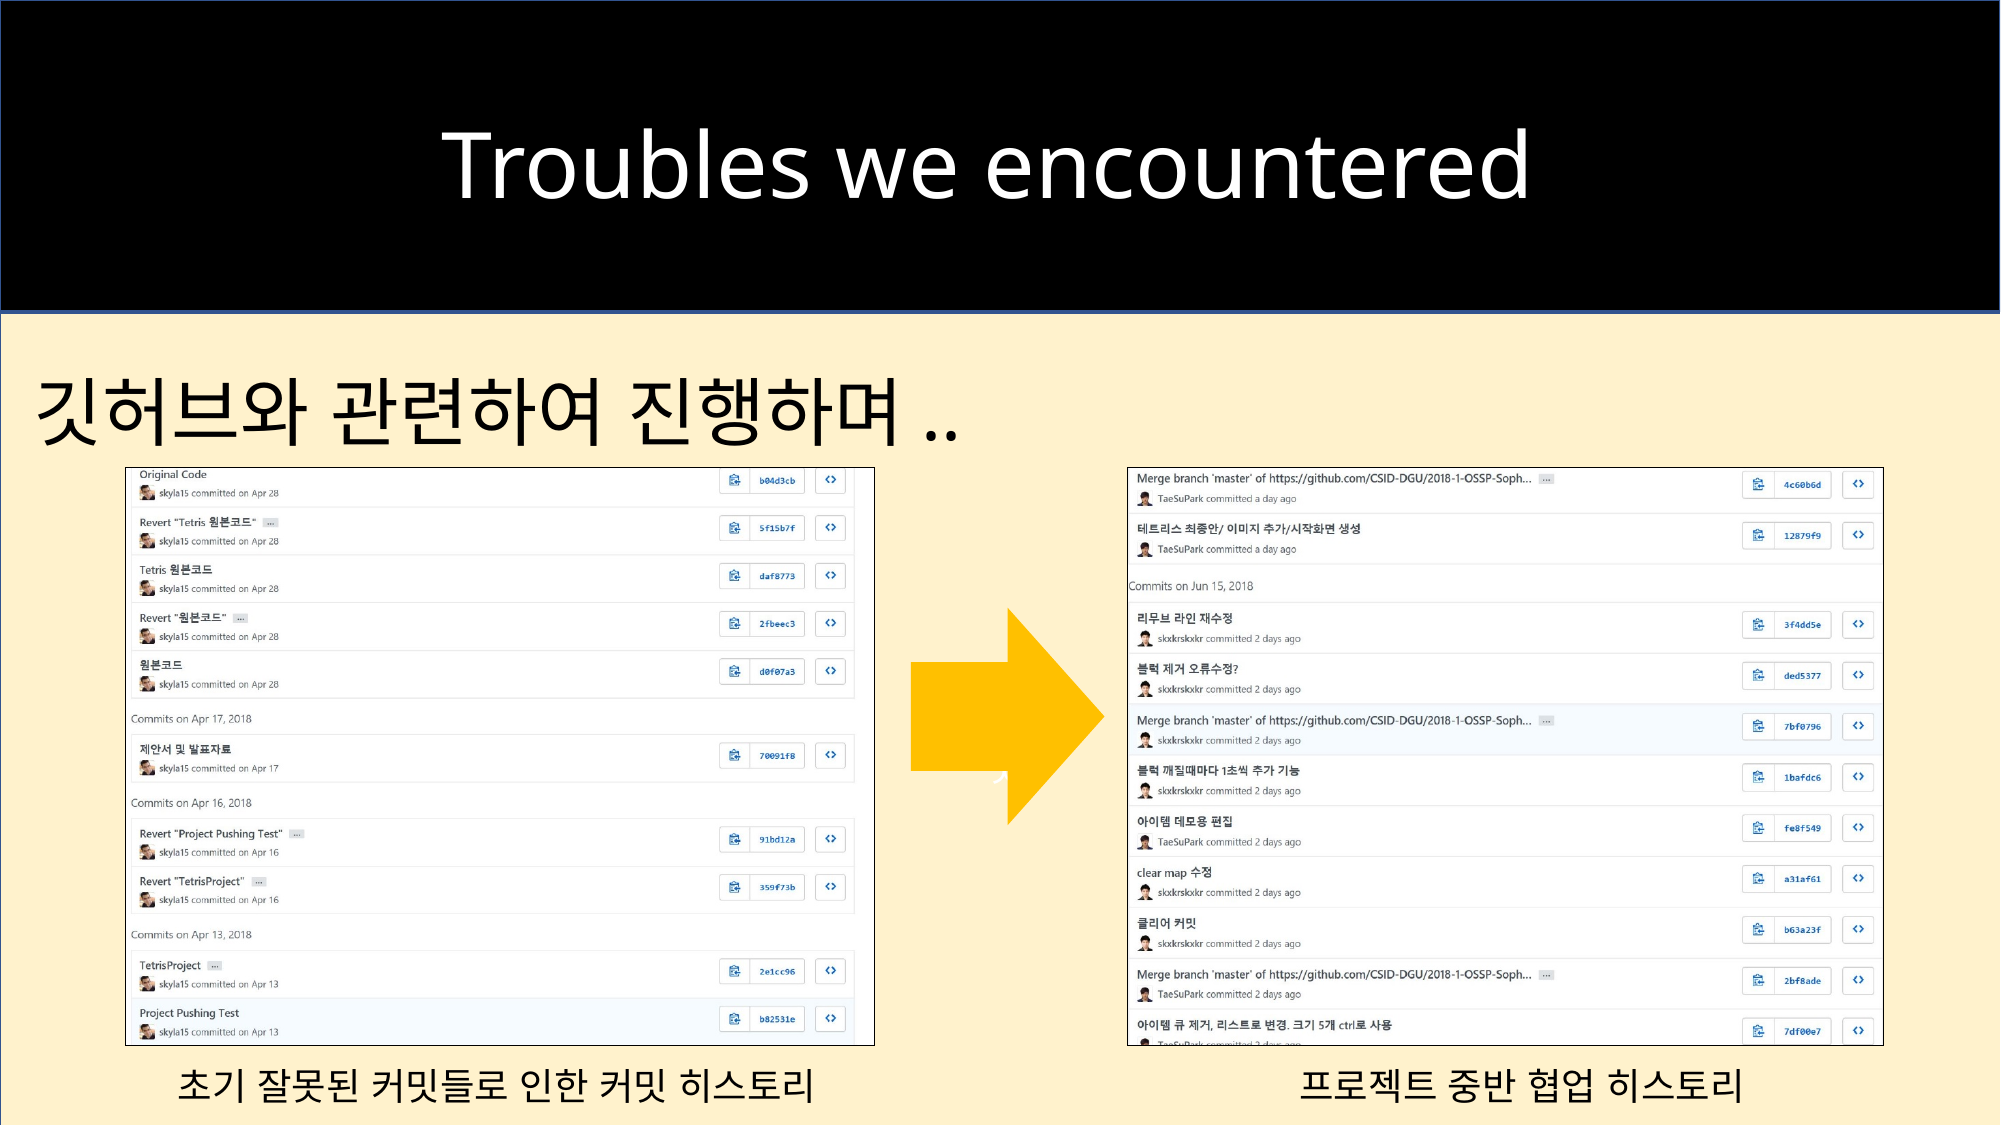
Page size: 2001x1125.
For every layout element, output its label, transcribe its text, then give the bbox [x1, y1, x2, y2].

text_box [909, 605, 1106, 828]
text_box 프로젝트 중반 협업 히스토리 [1284, 1055, 1761, 1116]
picture [124, 467, 875, 1046]
title Troubles we encountered [137, 59, 1863, 278]
text_box 초기 잘못된 커밋들로 인한 커밋 히스토리 [163, 1055, 832, 1116]
text_box ㅊ [0, 311, 2000, 1125]
picture [1127, 467, 1884, 1046]
text_box 깃허브와 관련하여 진행하며.. [19, 357, 997, 463]
